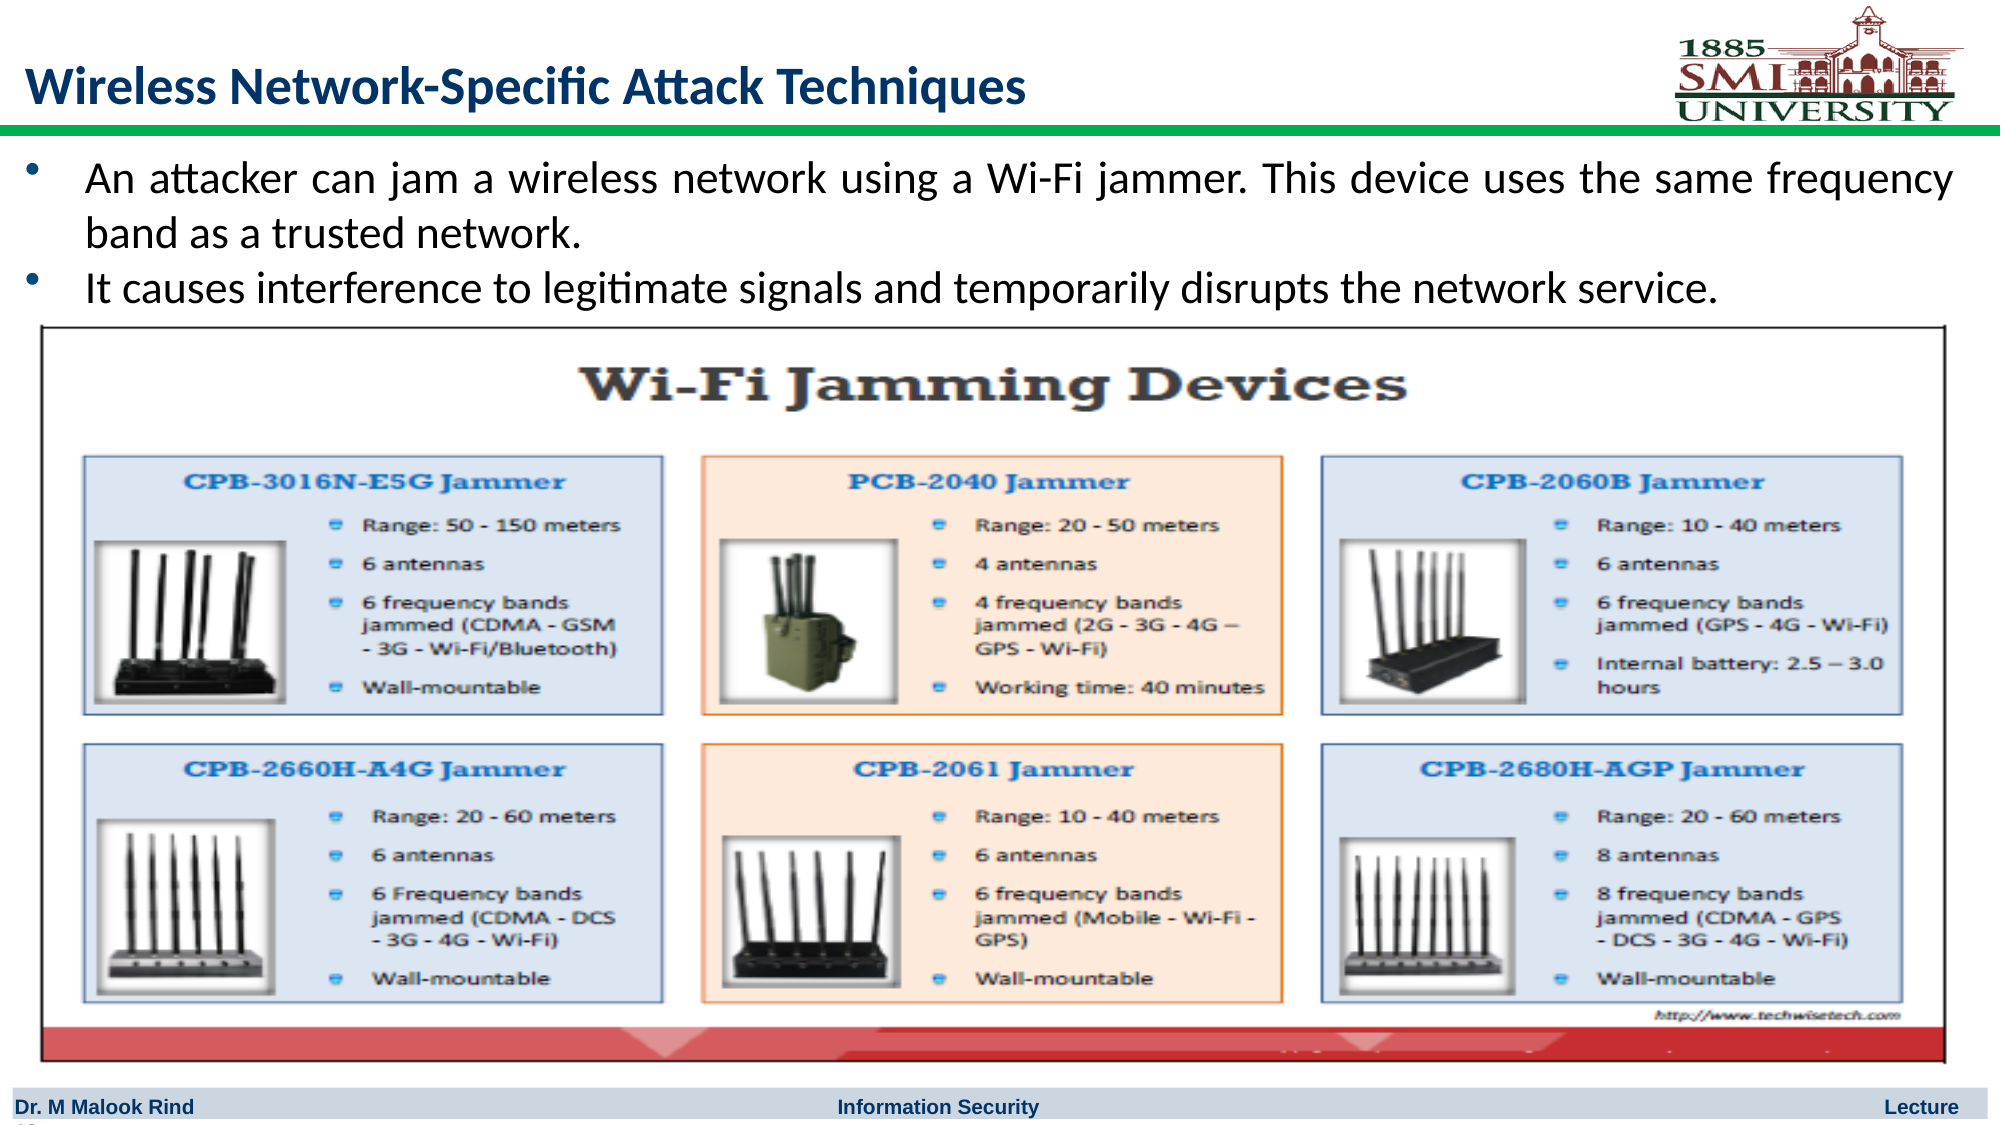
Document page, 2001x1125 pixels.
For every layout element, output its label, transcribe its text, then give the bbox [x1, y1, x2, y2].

picture [28, 317, 1963, 1068]
title Wireless Network-Specific Attack Techniques [24, 50, 1328, 116]
text_box Dr. M Malook Rind Information Security Lecture 12 [12, 1091, 1988, 1125]
text_box [0, 125, 2000, 136]
text_box [12, 1087, 1988, 1091]
picture [1674, 6, 1995, 126]
text_box An attacker can jam a wireless network using a Wi-Fi jammer. This device uses the same frequency band as a trusted network. It causes interference to legitimate signals and temporarily disrupts the network service. [24, 145, 1963, 313]
